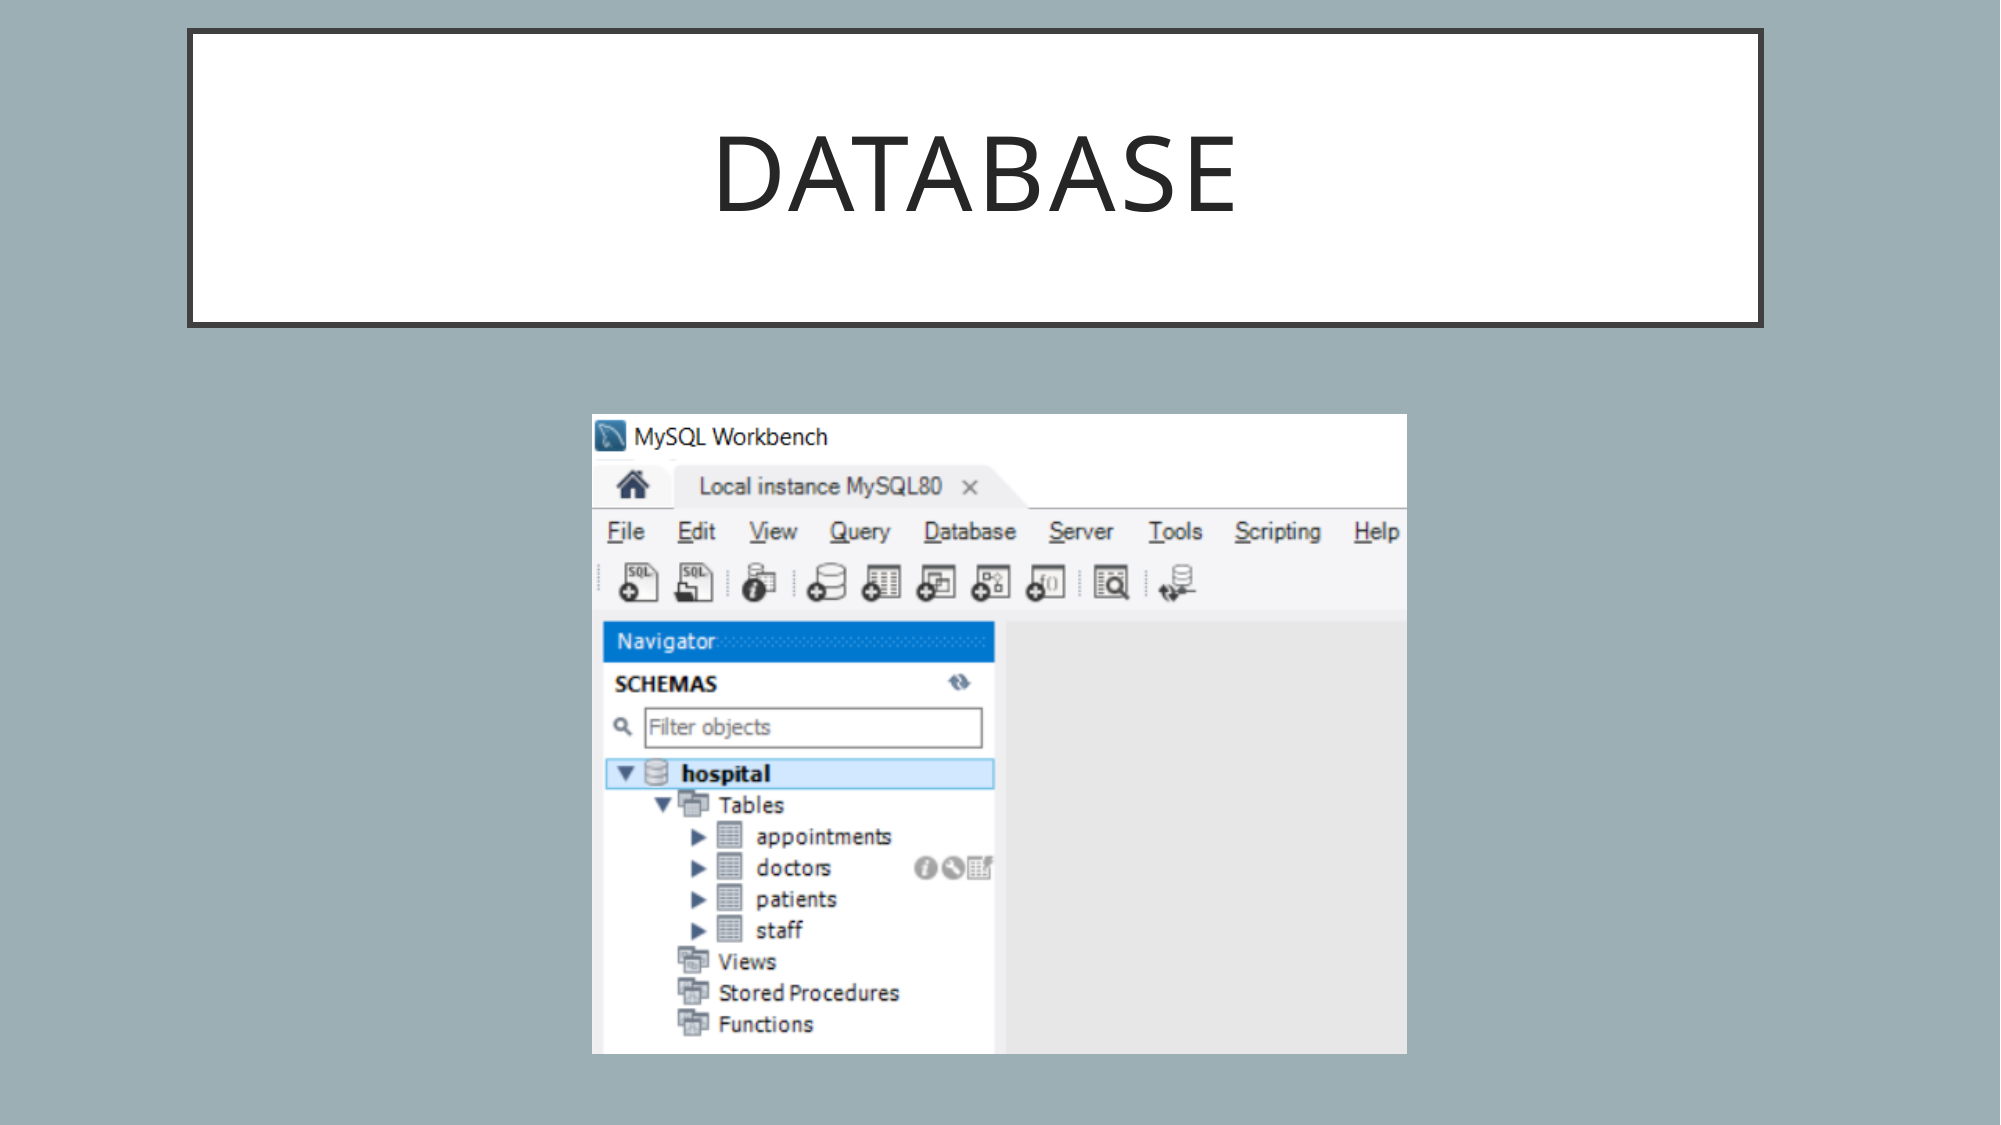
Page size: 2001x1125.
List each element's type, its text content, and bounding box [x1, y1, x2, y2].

title Database [187, 28, 1764, 328]
picture [592, 414, 1408, 1054]
